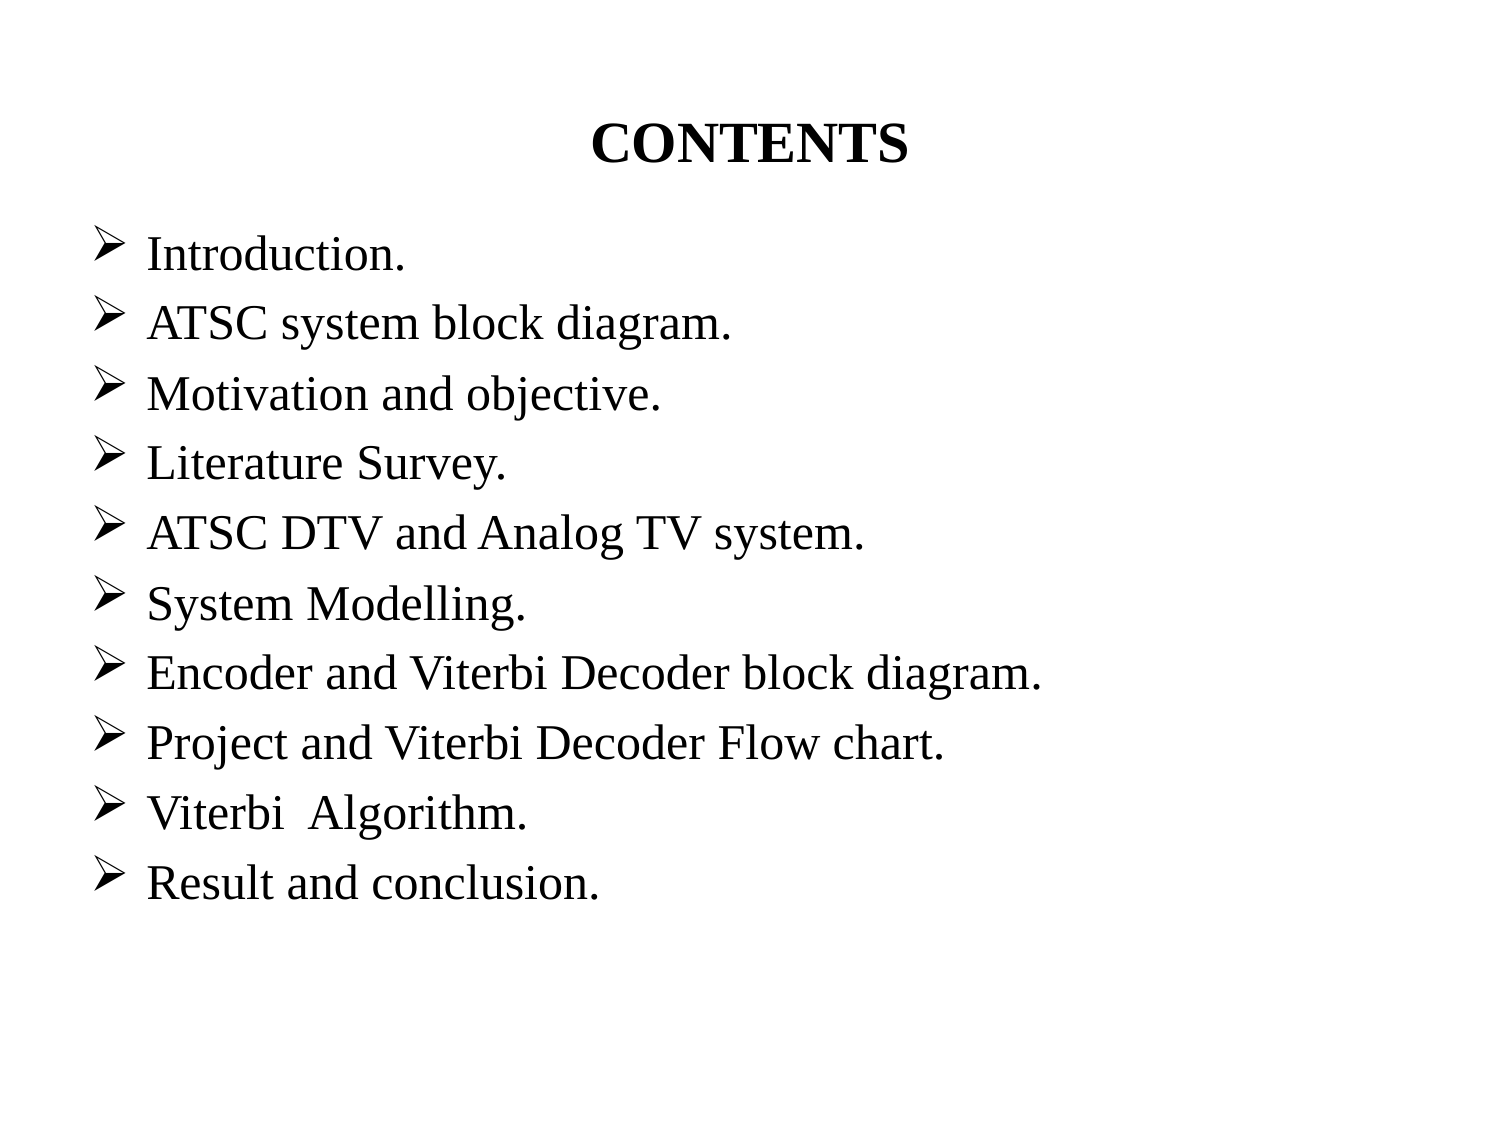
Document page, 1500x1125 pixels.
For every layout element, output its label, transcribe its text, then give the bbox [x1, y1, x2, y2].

list Introduction. ATSC system block diagram. Motivation and objective. Literature Survey. ATSC DTV and Analog TV system. System Modelling. Encoder and Viterbi Decoder block diagram. Project and Viterbi Decoder Flow chart. Viterbi Algorithm. Result and conclusion. [75, 212, 1425, 1005]
title CONTENTS [75, 45, 1425, 212]
